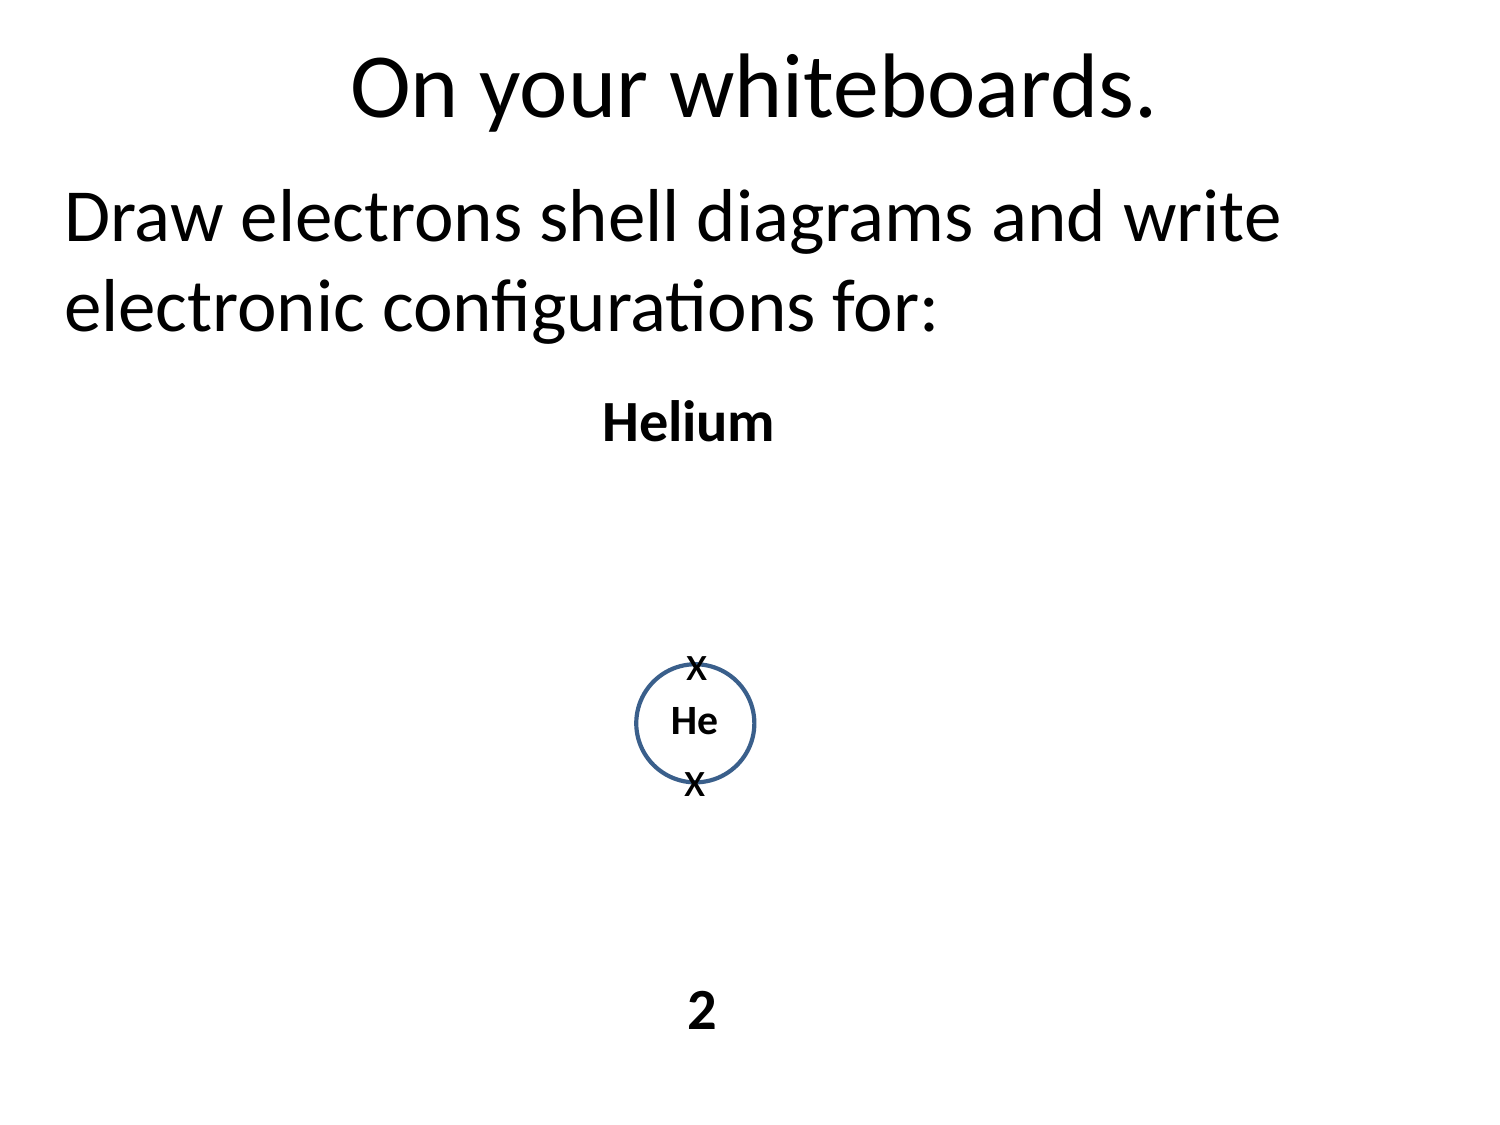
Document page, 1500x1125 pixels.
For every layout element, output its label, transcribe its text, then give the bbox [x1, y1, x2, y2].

text_box x [669, 751, 721, 815]
text_box [721, 668, 757, 779]
text_box Draw electrons shell diagrams and write electronic configurations for: [49, 158, 1305, 354]
text_box Helium [574, 376, 791, 461]
title On your whiteboards. [81, 0, 1428, 202]
text_box 2 [673, 964, 733, 1049]
text_box x [671, 623, 723, 685]
text_box He [656, 685, 734, 751]
text_box [634, 667, 671, 779]
